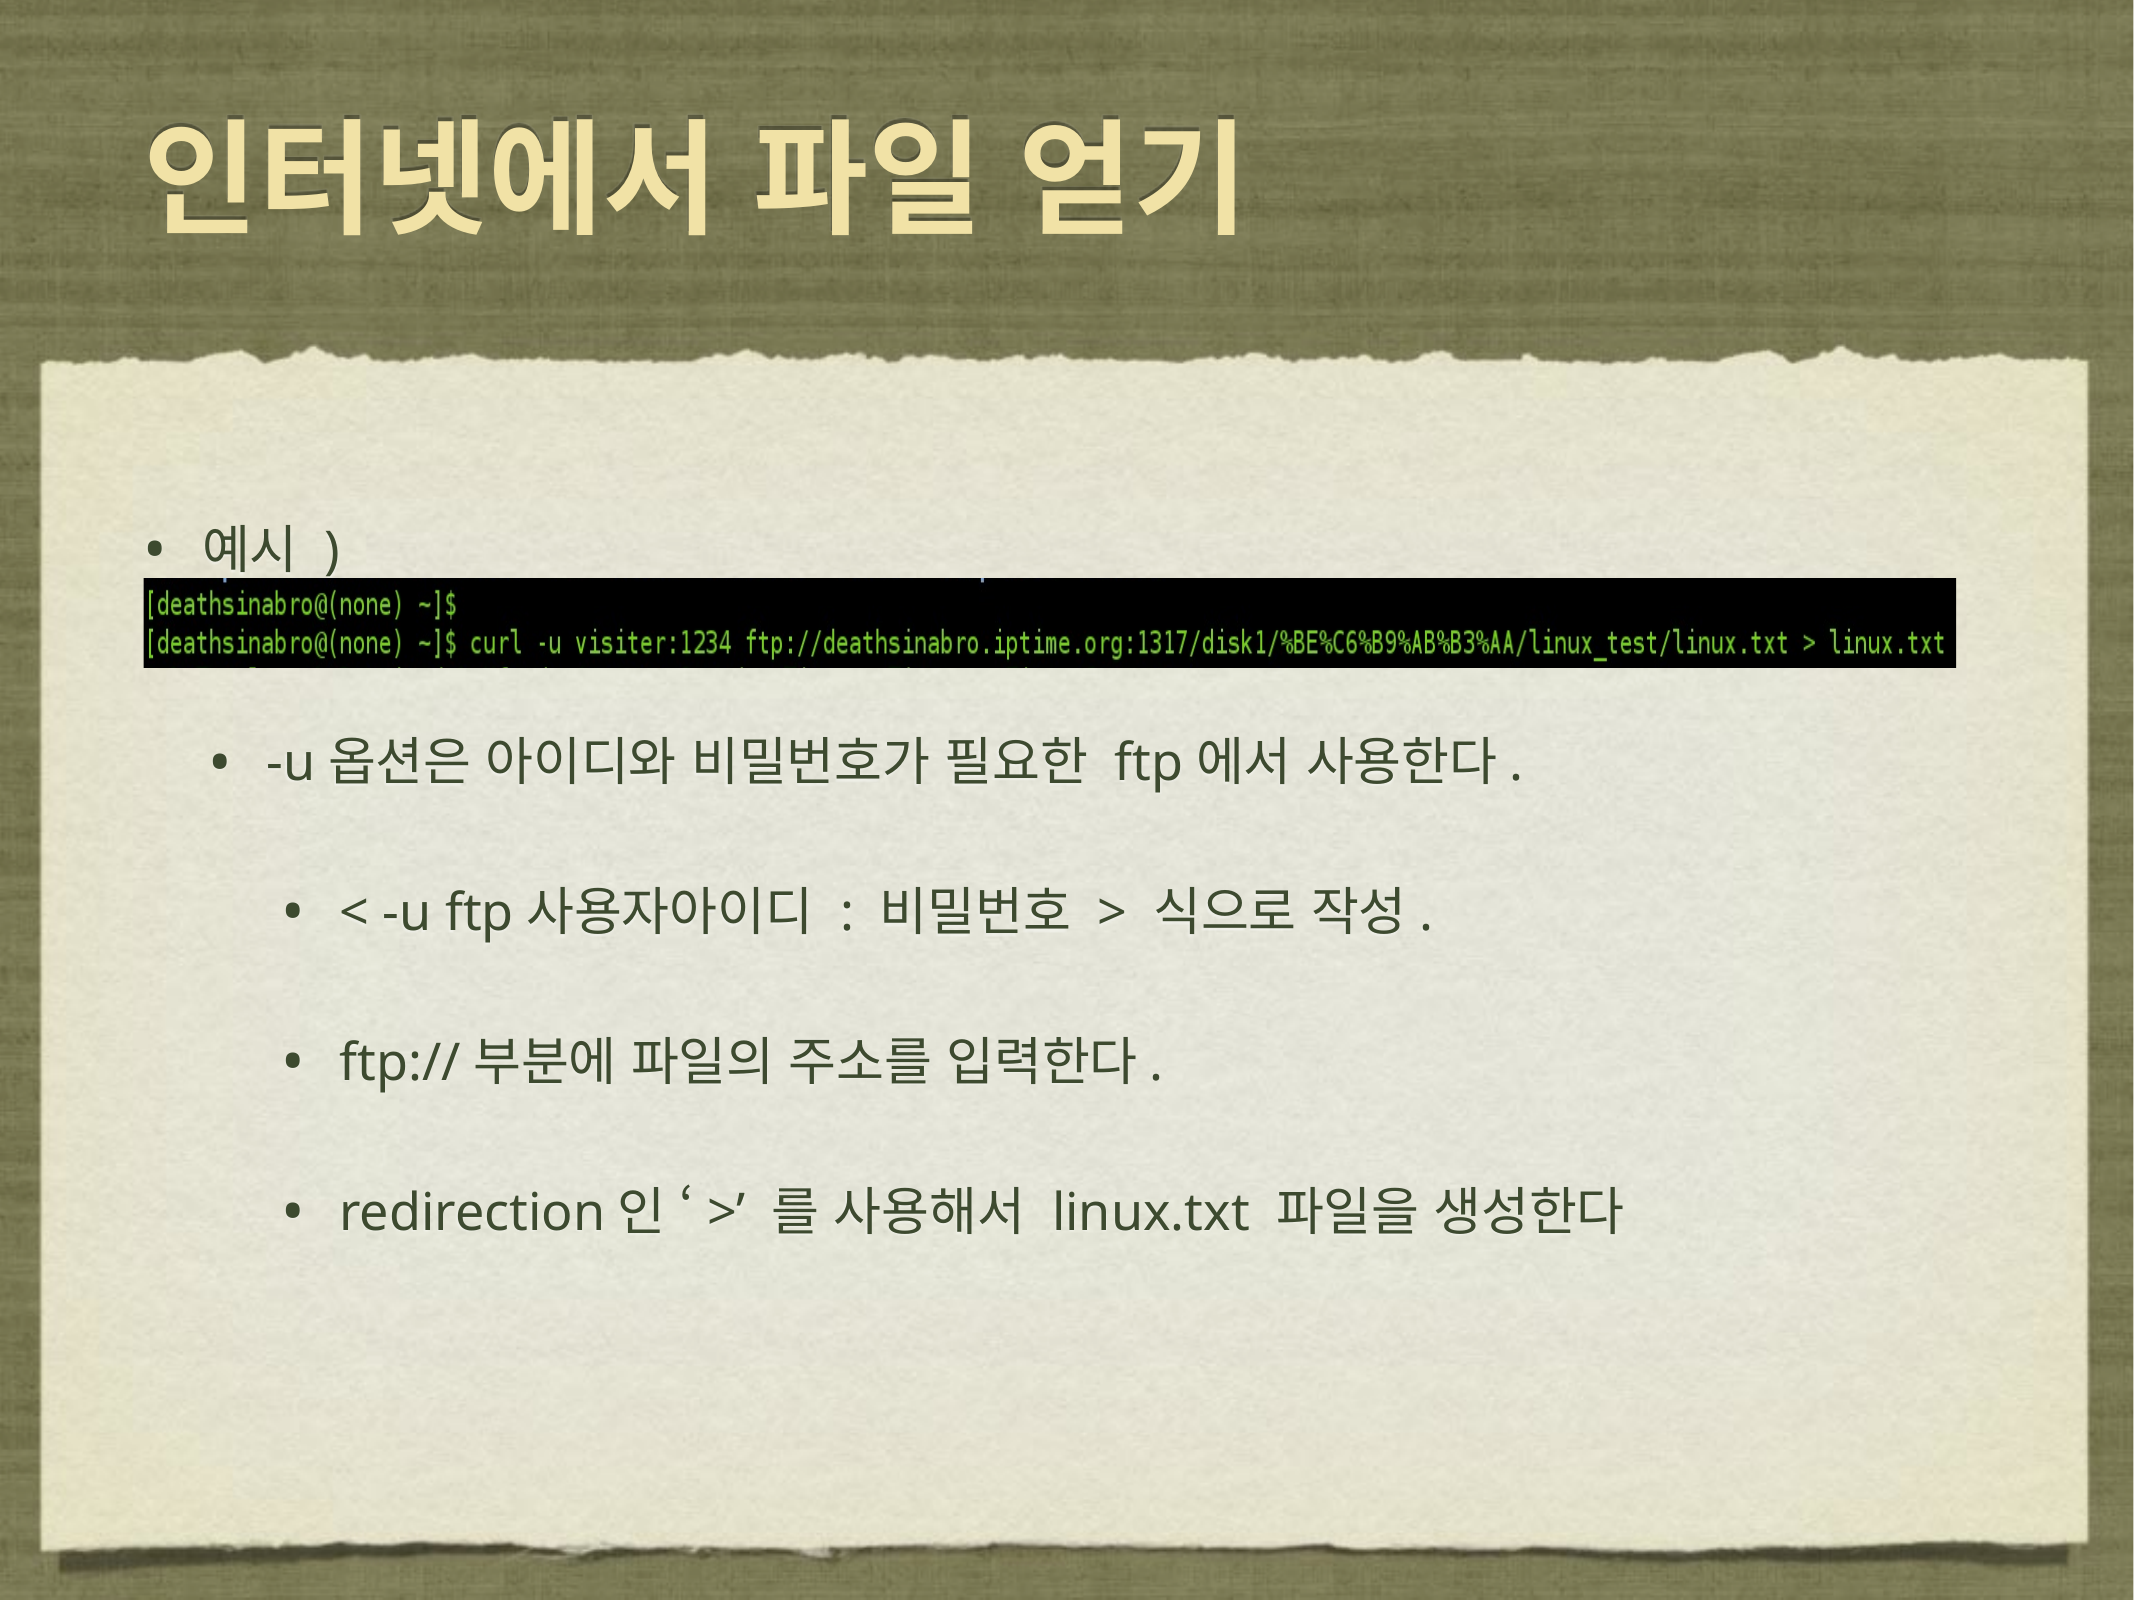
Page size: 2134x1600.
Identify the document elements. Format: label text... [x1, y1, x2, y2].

title 인터넷에서 파일 얻기 [134, 1, 1999, 346]
picture [0, 0, 2134, 1600]
list 예시 ) -u옵션은 아이디와 비밀번호가 필요한 ftp에서 사용한다. < -u ftp사용자아이디 : 비밀번호 > 식으로 작성. ftp://부분에 파일의 주소를 입력한다. redirection인 ‘>’ 를 사용해서 linux.txt 파일을 생성한다 [134, 346, 1999, 1398]
